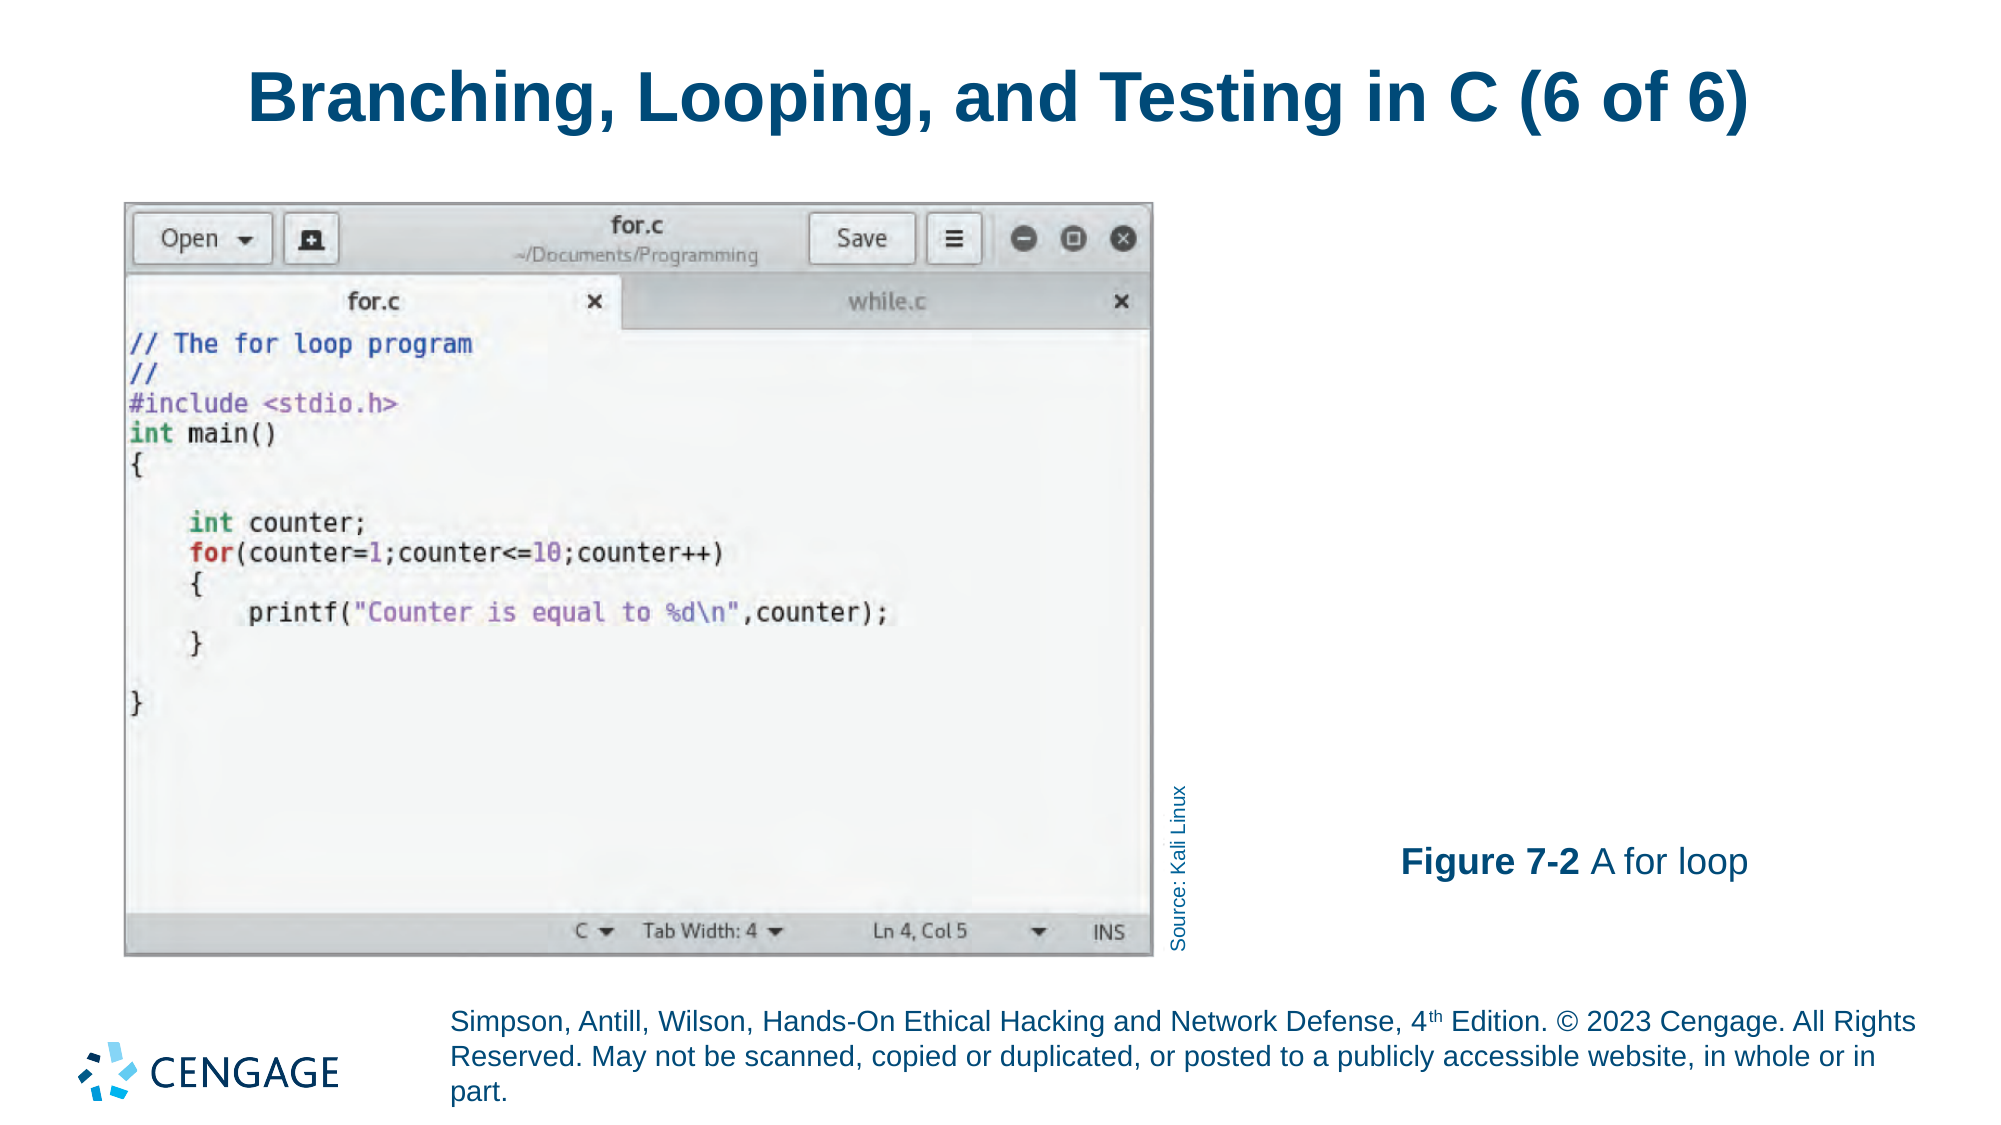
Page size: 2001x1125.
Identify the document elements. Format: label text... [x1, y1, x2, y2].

picture [78, 1042, 338, 1101]
list Source: Kali Linux [1165, 344, 1208, 953]
picture [101, 192, 1165, 965]
list Figure 7-2 A for loop [1400, 836, 1835, 898]
title Branching, Looping, and Testing in C (6 of 6) [137, 59, 1863, 171]
